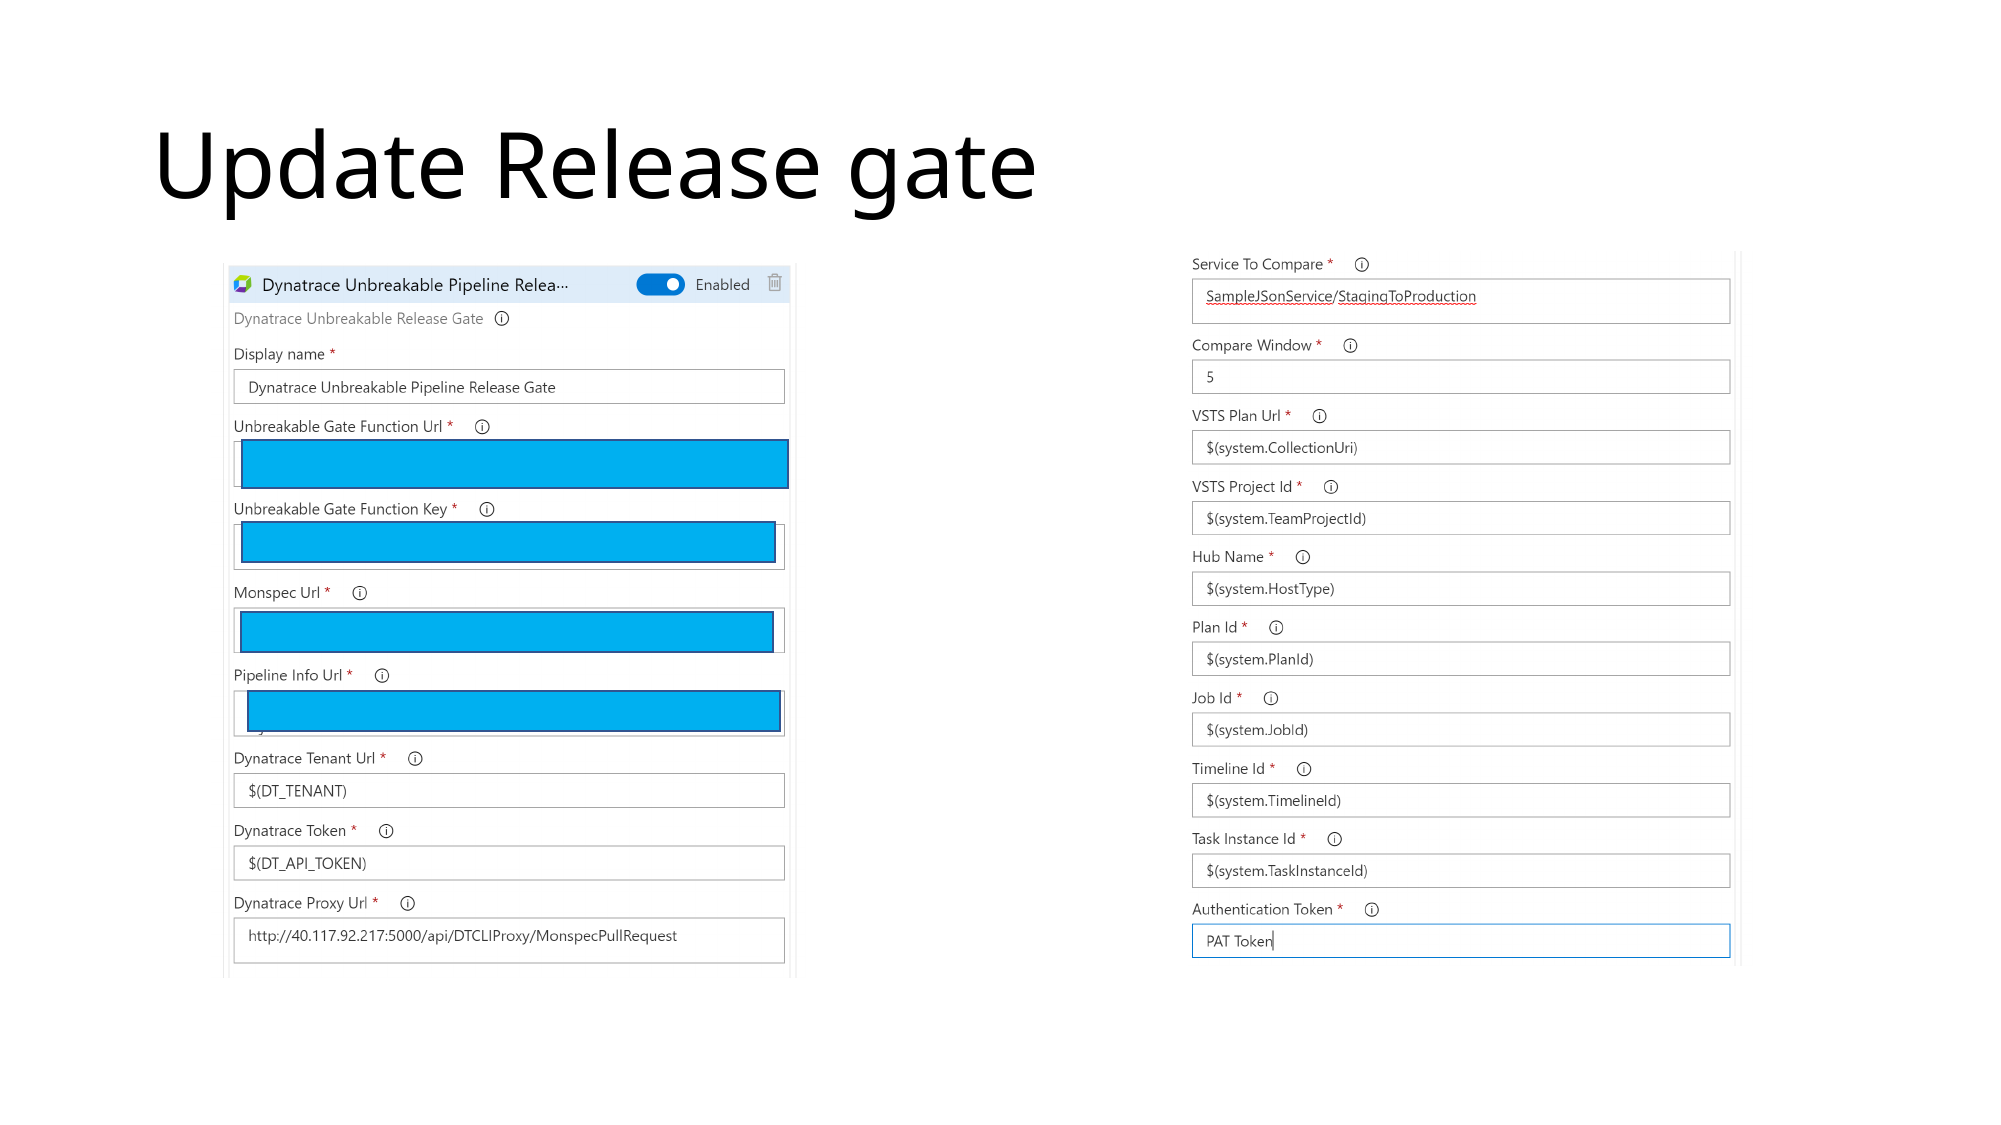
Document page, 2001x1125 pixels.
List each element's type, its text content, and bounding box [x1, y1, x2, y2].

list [211, 263, 806, 978]
picture [1187, 251, 1753, 966]
title Update Release gate [137, 59, 1863, 278]
